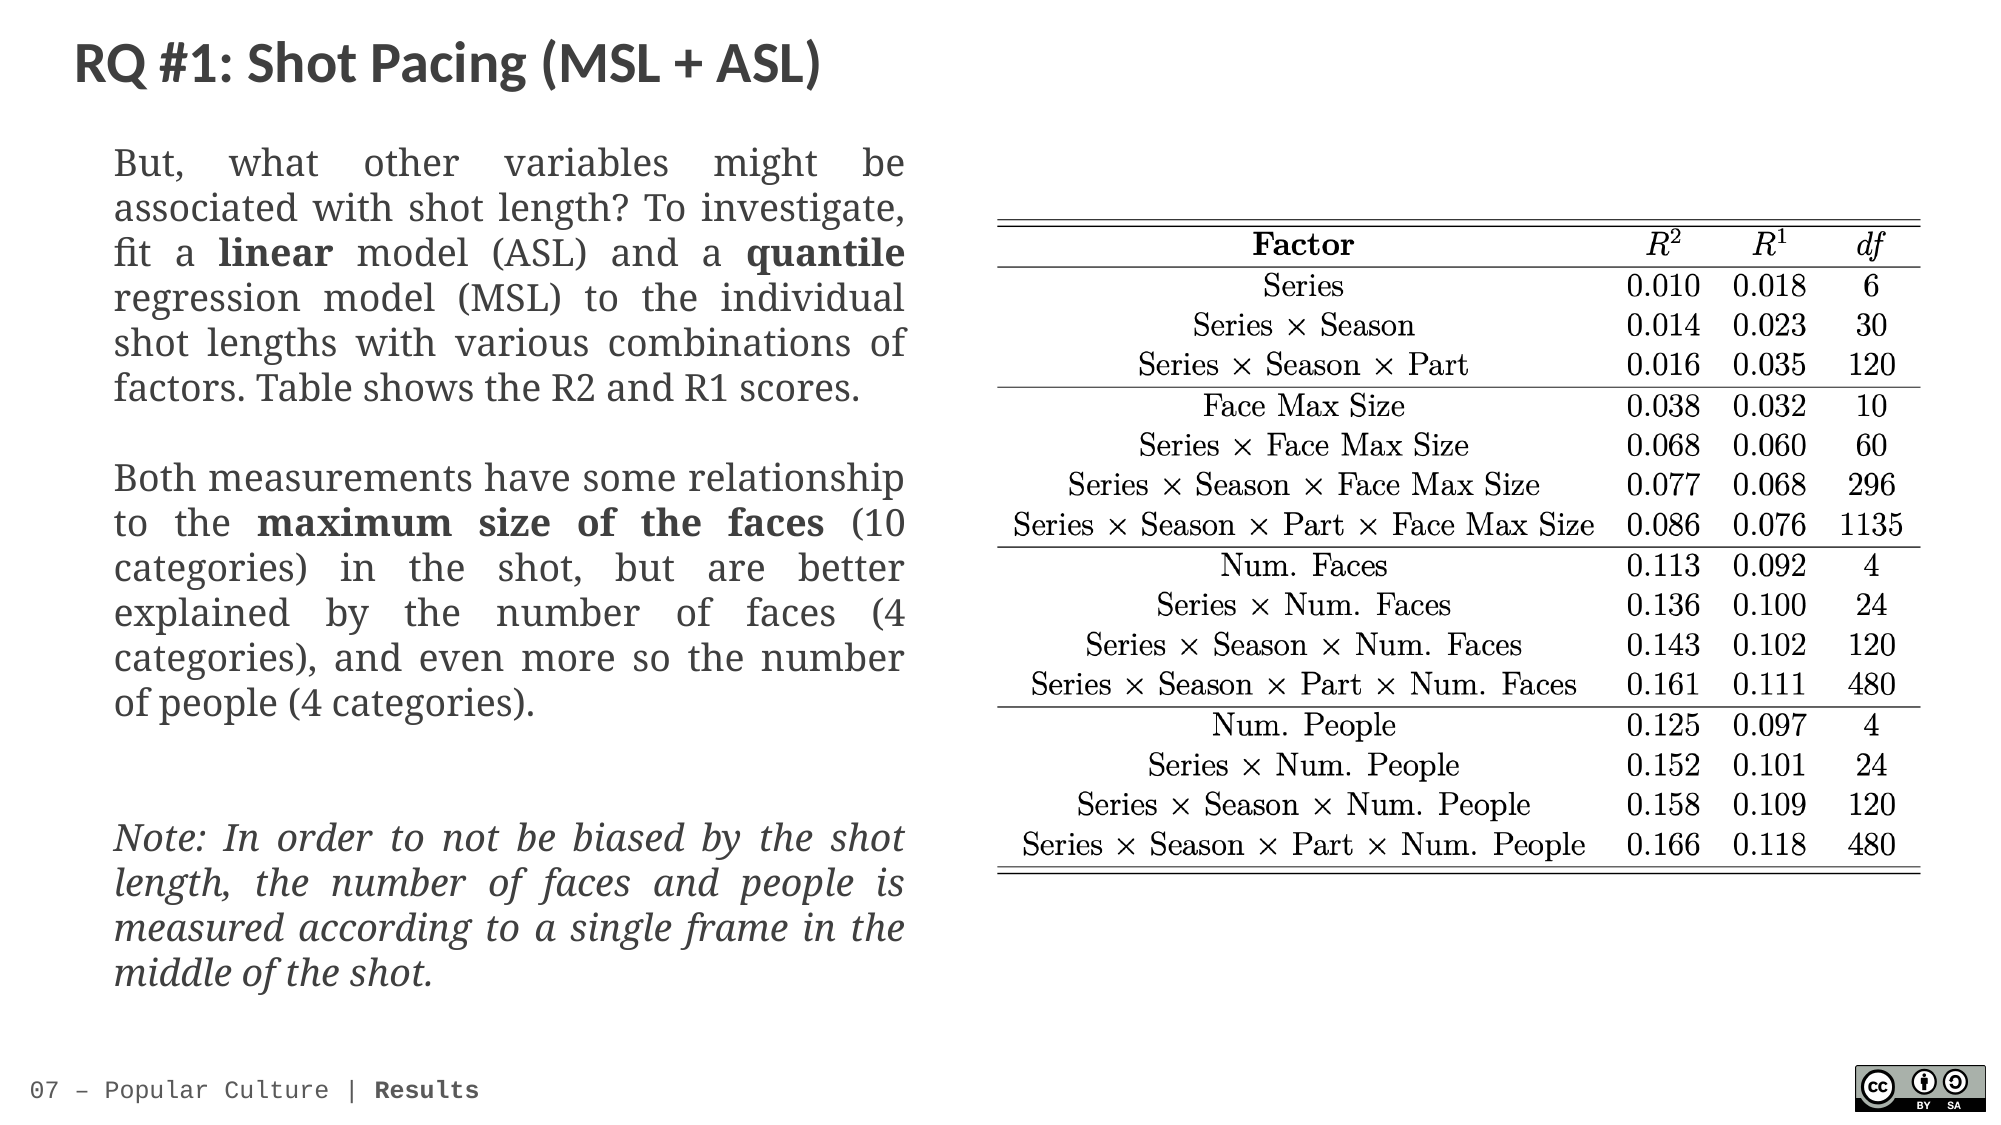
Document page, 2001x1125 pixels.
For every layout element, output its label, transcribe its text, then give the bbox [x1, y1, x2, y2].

text_box But, what other variables might be associated with shot length? To investigate, fit a linear model (ASL) and a quantile regression model (MSL) to the individual shot lengths with various combinations of factors. Table shows the R2 and R1 scores. Both measurements have some relationship to the maximum size of the faces (10 categories) in the shot, but are better explained by the number of faces (4 categories), and even more so the number of people (4 categories). Note: In order to not be biased by the shot length, the number of faces and people is measured according to a single frame in the middle of the shot. [98, 131, 921, 1002]
text_box 07 – Popular Culture | Results [14, 1066, 780, 1111]
text_box RQ #1: Shot Pacing (MSL + ASL) [59, 16, 1442, 102]
picture [1855, 1065, 1986, 1112]
picture [979, 198, 1939, 908]
